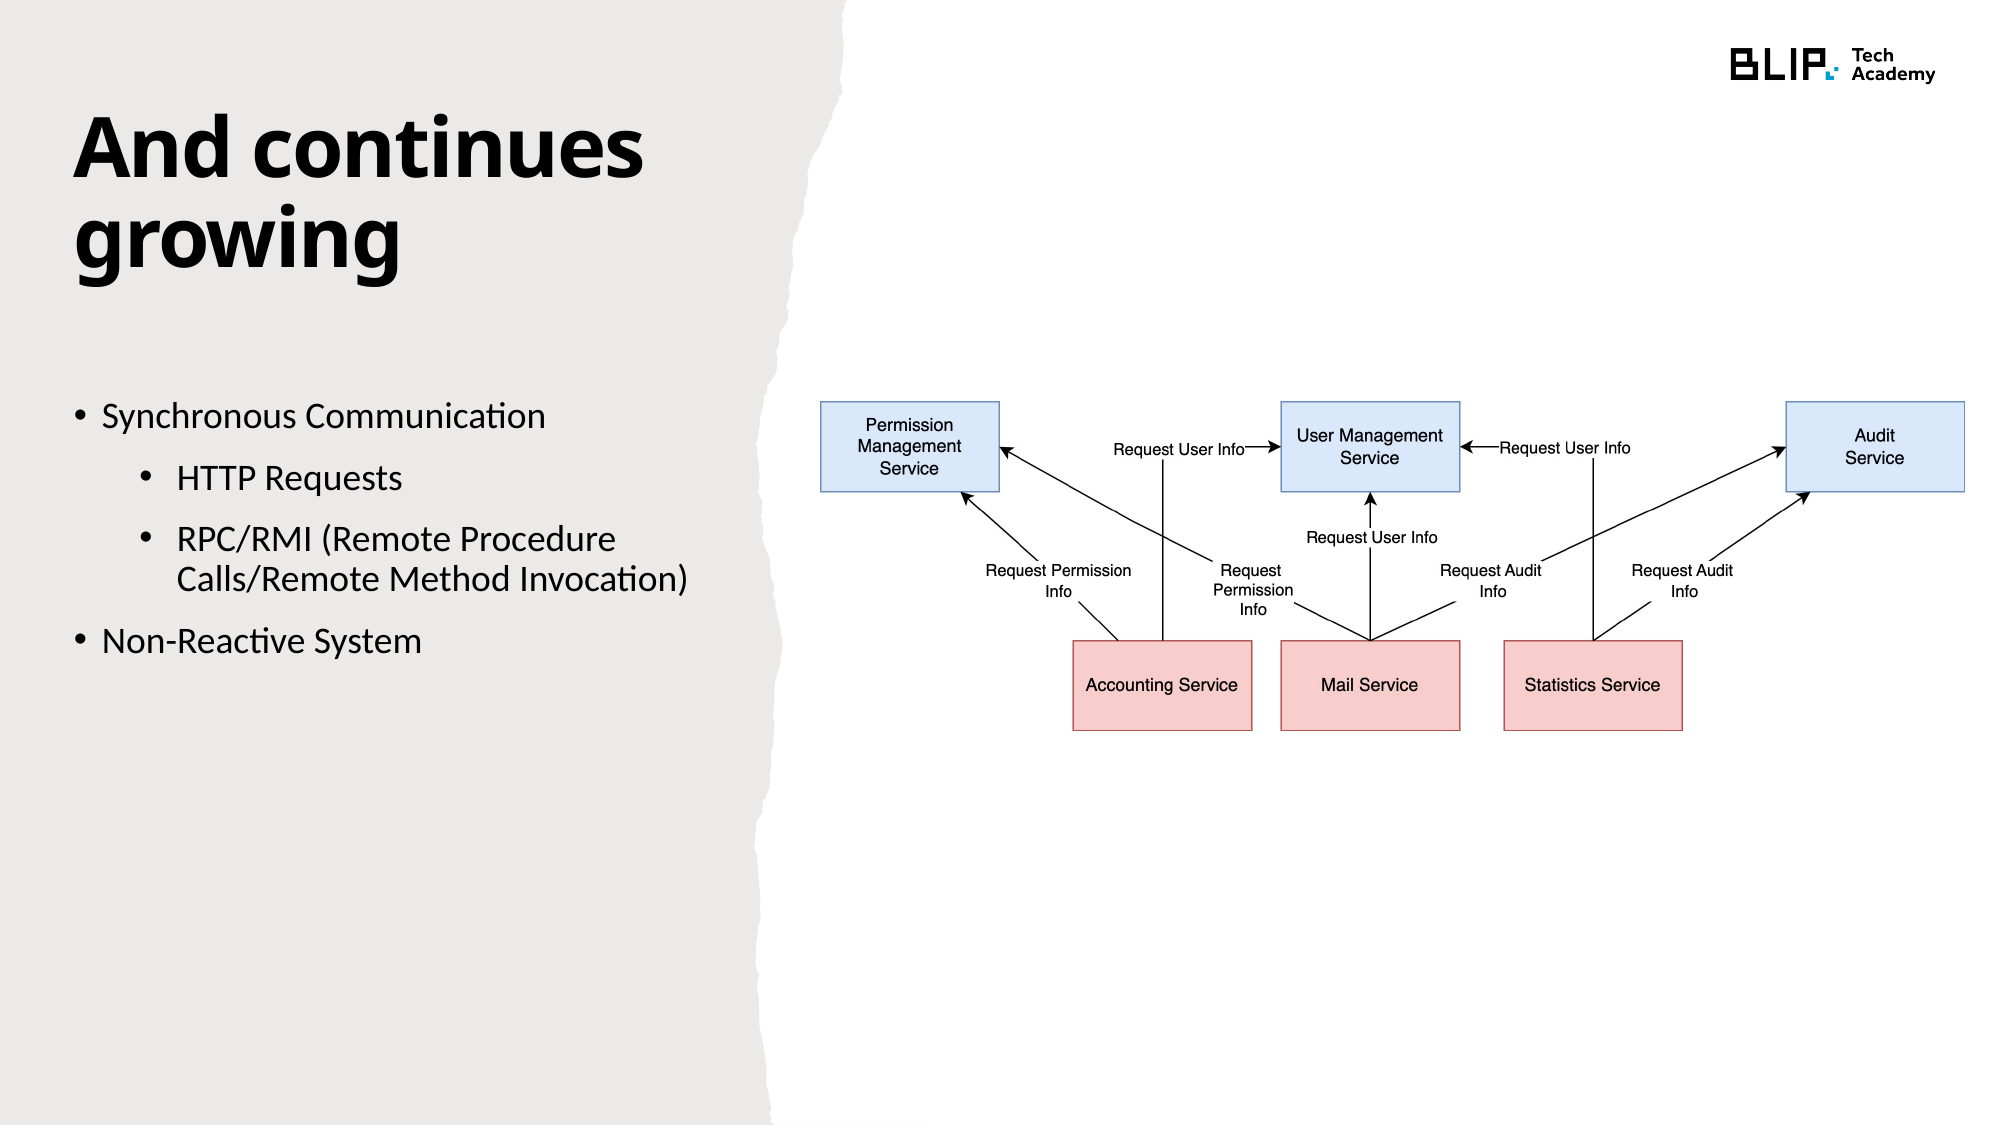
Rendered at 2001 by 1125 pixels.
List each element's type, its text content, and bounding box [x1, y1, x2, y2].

picture [820, 401, 1965, 731]
text_box [756, 0, 2000, 1125]
text_box And continues growing [58, 86, 869, 305]
text_box Synchronous Communication HTTP Requests RPC/RMI (Remote Procedure Calls/Remote Method Invocation) Non-Reactive System [58, 388, 732, 1031]
picture [1730, 48, 1936, 87]
text_box [0, 0, 929, 1125]
